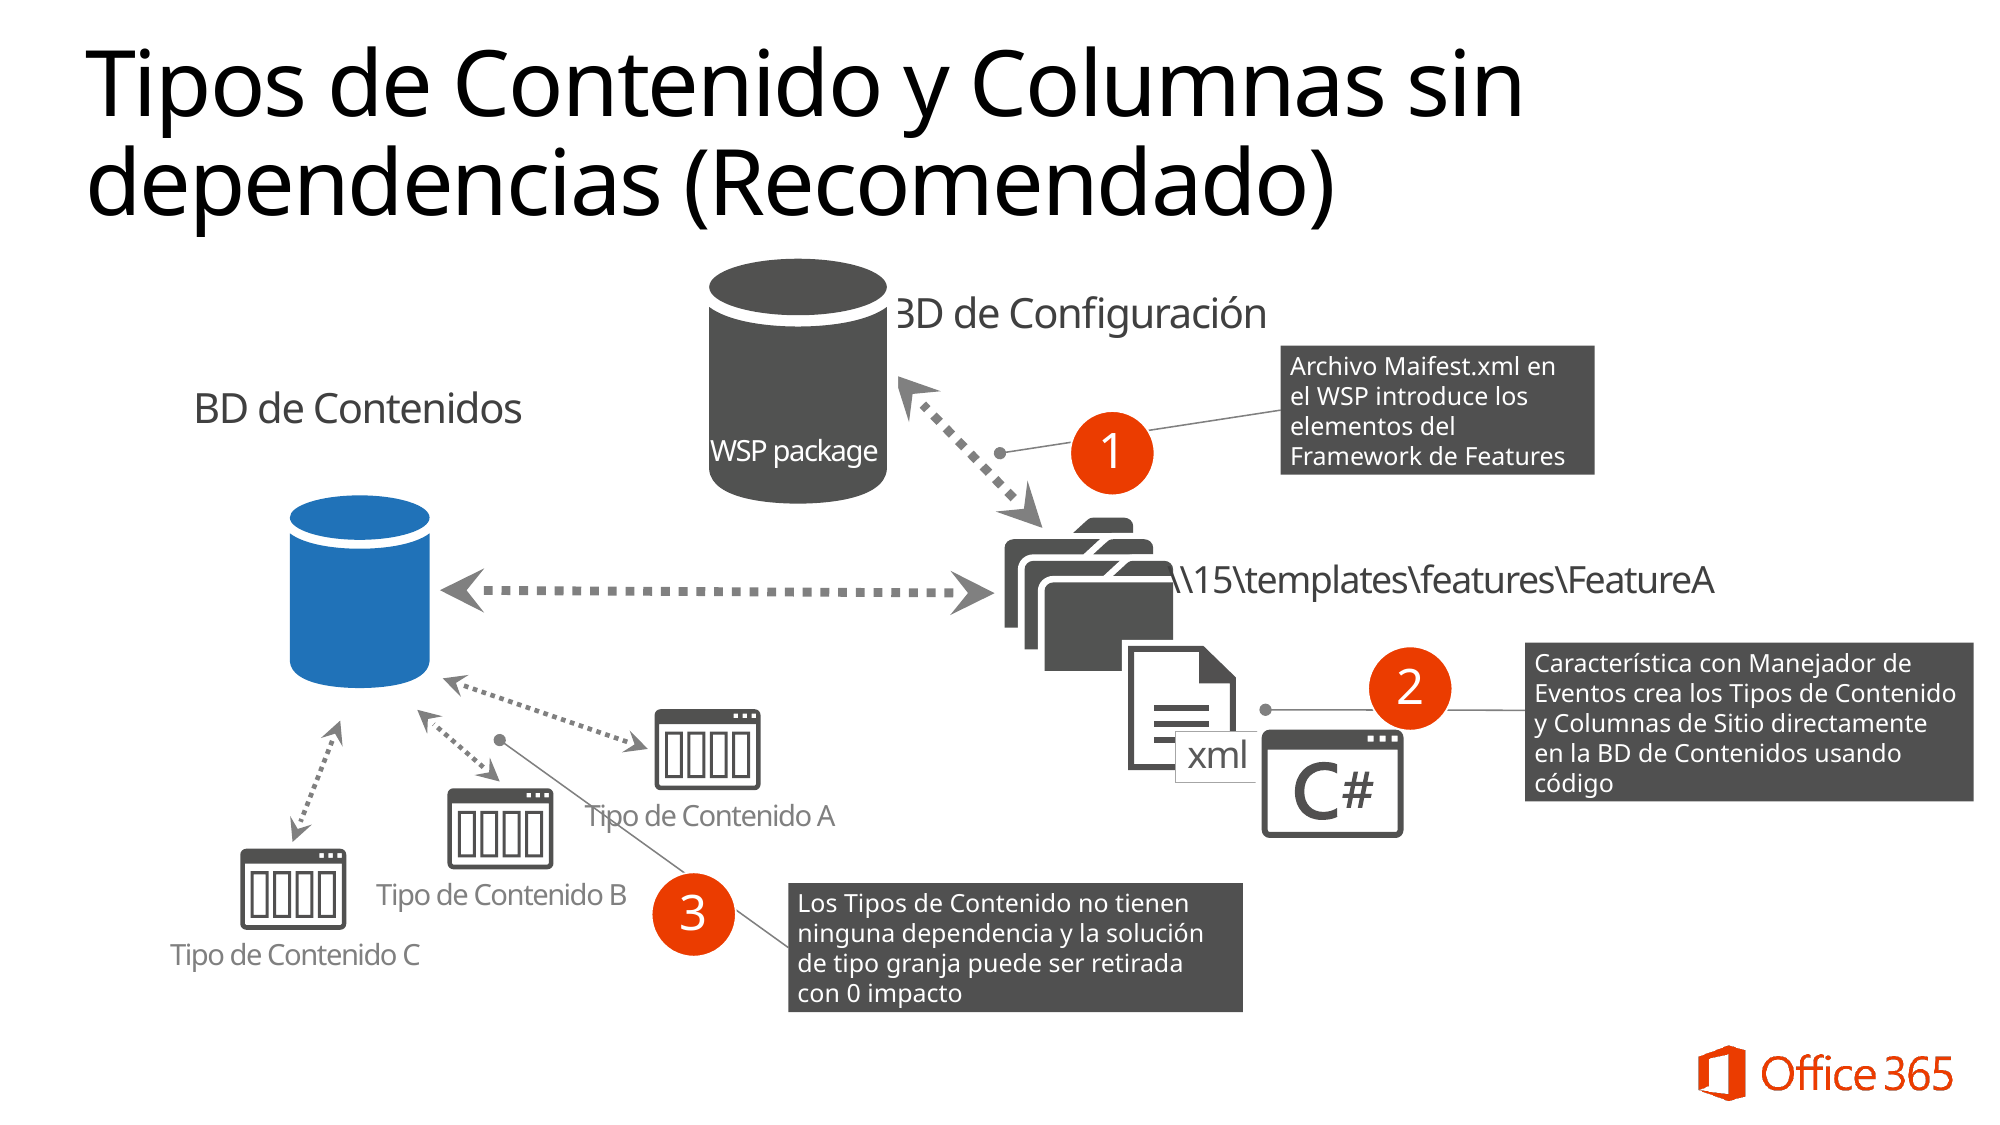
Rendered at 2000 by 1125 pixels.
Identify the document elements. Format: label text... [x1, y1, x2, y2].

picture [1674, 1021, 1975, 1125]
text_box Característica con Manejador de Eventos crea los Tipos de Contenido y Columnas de Sitio directamente en la BD de Contenidos usando código [1525, 642, 1974, 802]
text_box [893, 374, 1043, 529]
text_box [1069, 410, 1155, 496]
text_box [589, 702, 831, 833]
text_box Los Tipos de Contenido no tienen ninguna dependencia y la solución de tipo granja puede ser retirada con 0 impacto [788, 883, 1243, 1013]
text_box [651, 872, 737, 957]
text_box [1367, 646, 1453, 731]
text_box BD de Configuración [901, 286, 1269, 337]
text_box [515, 589, 995, 594]
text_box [442, 678, 649, 739]
title Tipos de Contenido y Columnas sin dependencias (Recomendado) [85, 37, 1914, 161]
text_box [499, 739, 789, 948]
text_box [417, 709, 500, 782]
text_box Archivo Maifest.xml en el WSP introduce los elementos del Framework de Features [1280, 345, 1595, 475]
picture [1252, 720, 1411, 846]
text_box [292, 720, 341, 841]
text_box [1043, 409, 1281, 454]
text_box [691, 241, 901, 517]
text_box \\15\templates\features\FeatureA [1256, 556, 1716, 602]
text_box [994, 507, 1256, 783]
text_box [174, 841, 416, 973]
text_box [201, 381, 515, 699]
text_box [382, 781, 499, 912]
